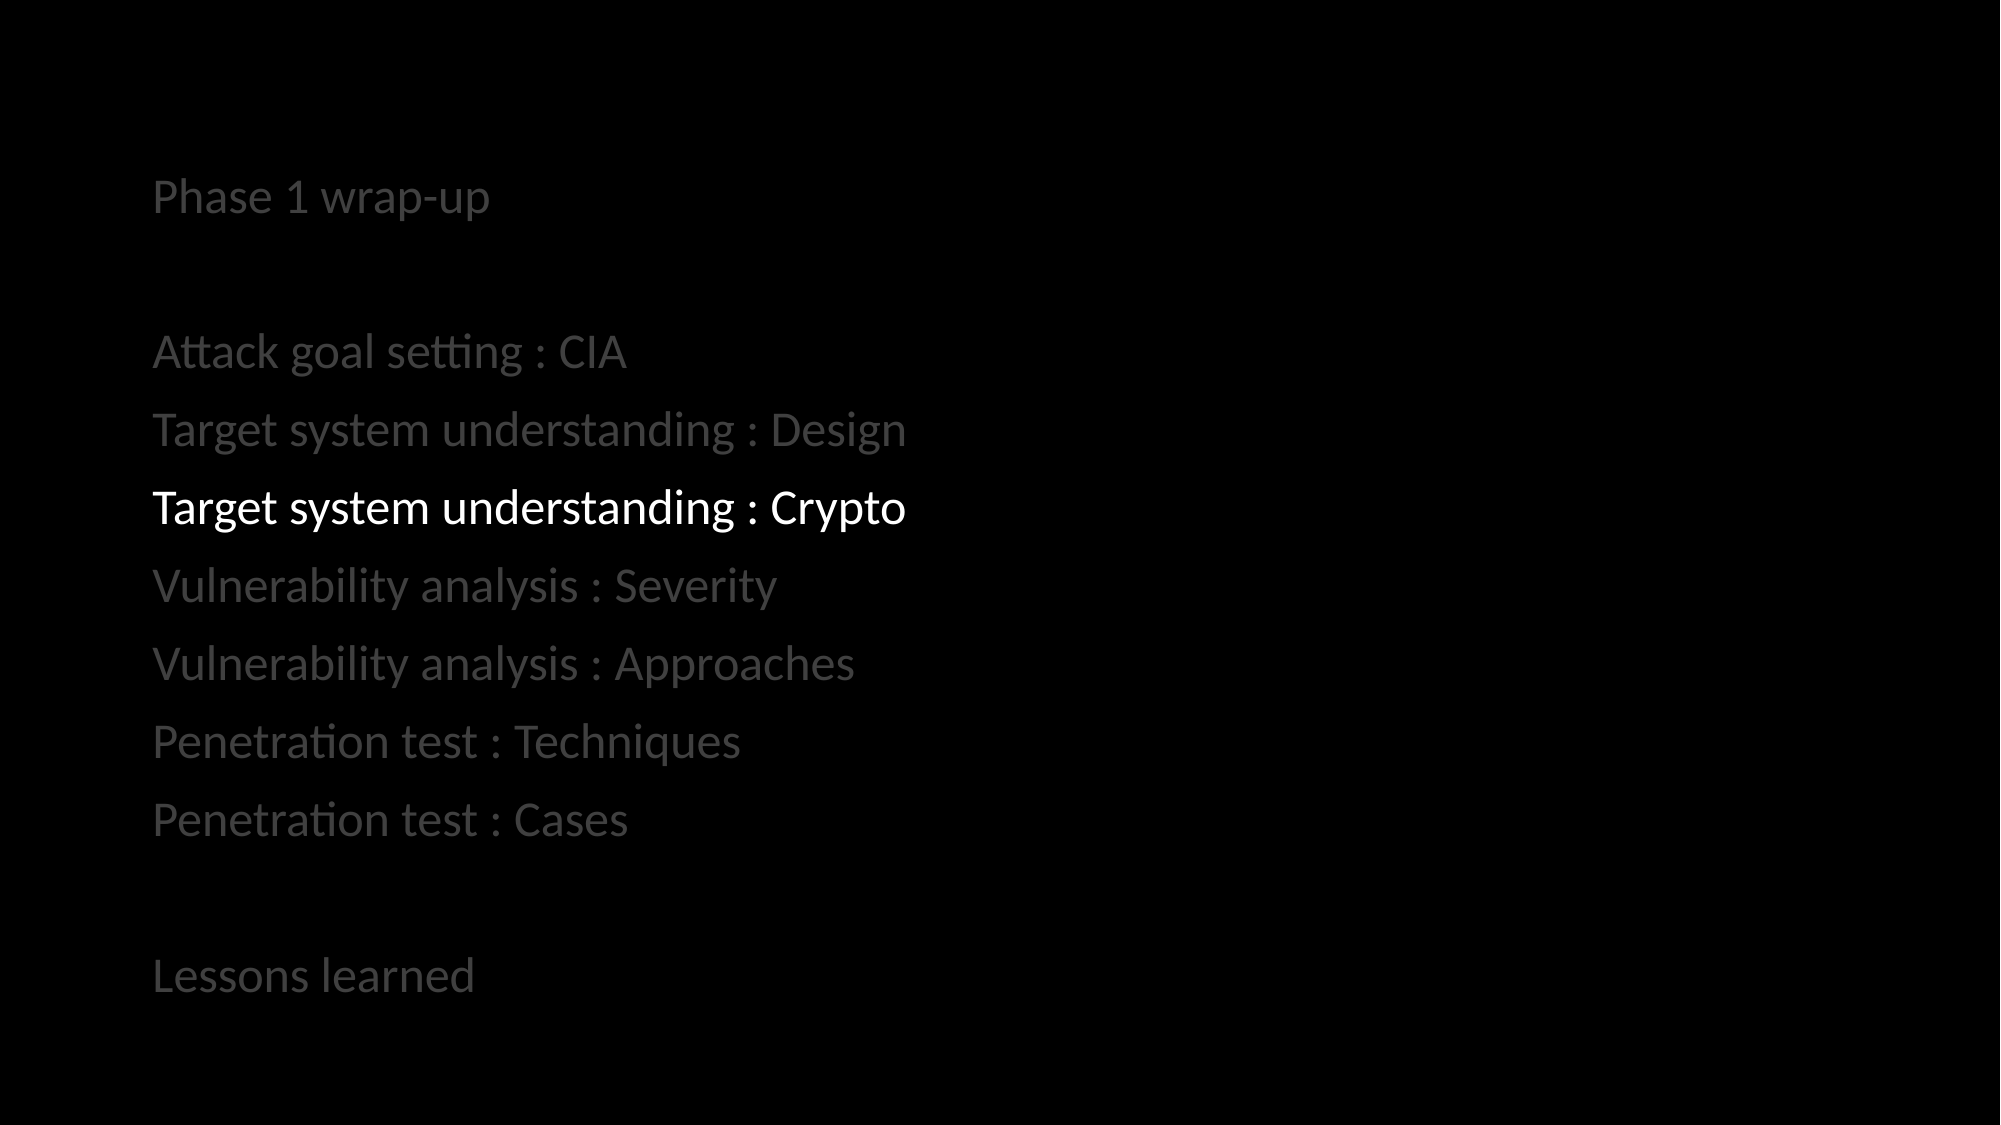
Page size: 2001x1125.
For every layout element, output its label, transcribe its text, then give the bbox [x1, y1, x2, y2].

list Phase 1 wrap-up Attack goal setting : CIA Target system understanding : Design Target system understanding : Crypto Vulnerability analysis : Severity Vulnerability analysis : Approaches Penetration test : Techniques Penetration test : Cases Lessons learned [137, 155, 1863, 1014]
